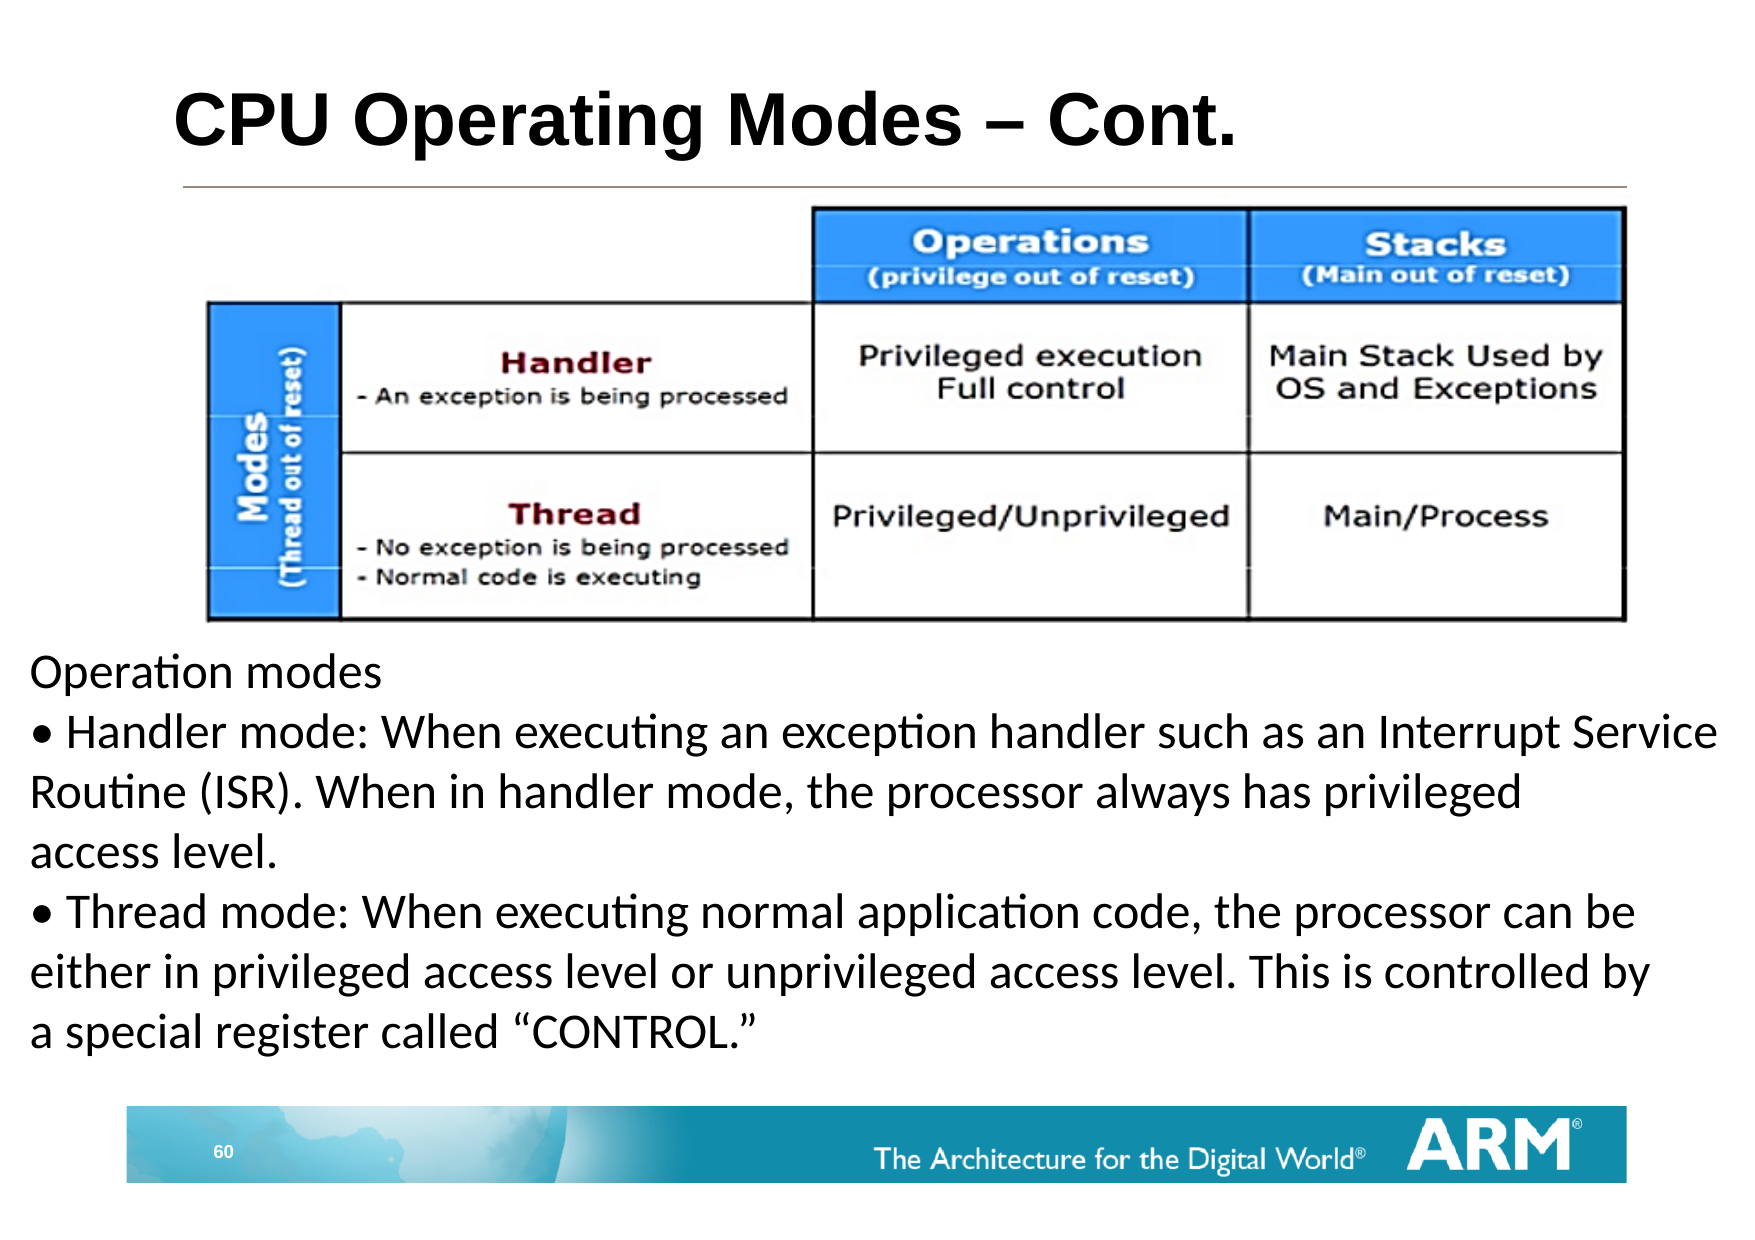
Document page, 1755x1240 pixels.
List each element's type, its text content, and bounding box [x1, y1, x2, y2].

picture [198, 194, 1634, 644]
slide_number 60 [198, 1139, 287, 1187]
text_box Operation modes • Handler mode: When executing an exception handler such as an Interrupt Service Routine (ISR). When in handler mode, the processor always has privileged access level. • Thread mode: When executing normal application code, the processor can be either in privileged access level or unprivileged access level. This is controlled by a special register called “CONTROL.” [14, 631, 1740, 1067]
title CPU Operating Modes – Cont. [173, 80, 1581, 172]
picture [126, 1106, 1627, 1183]
